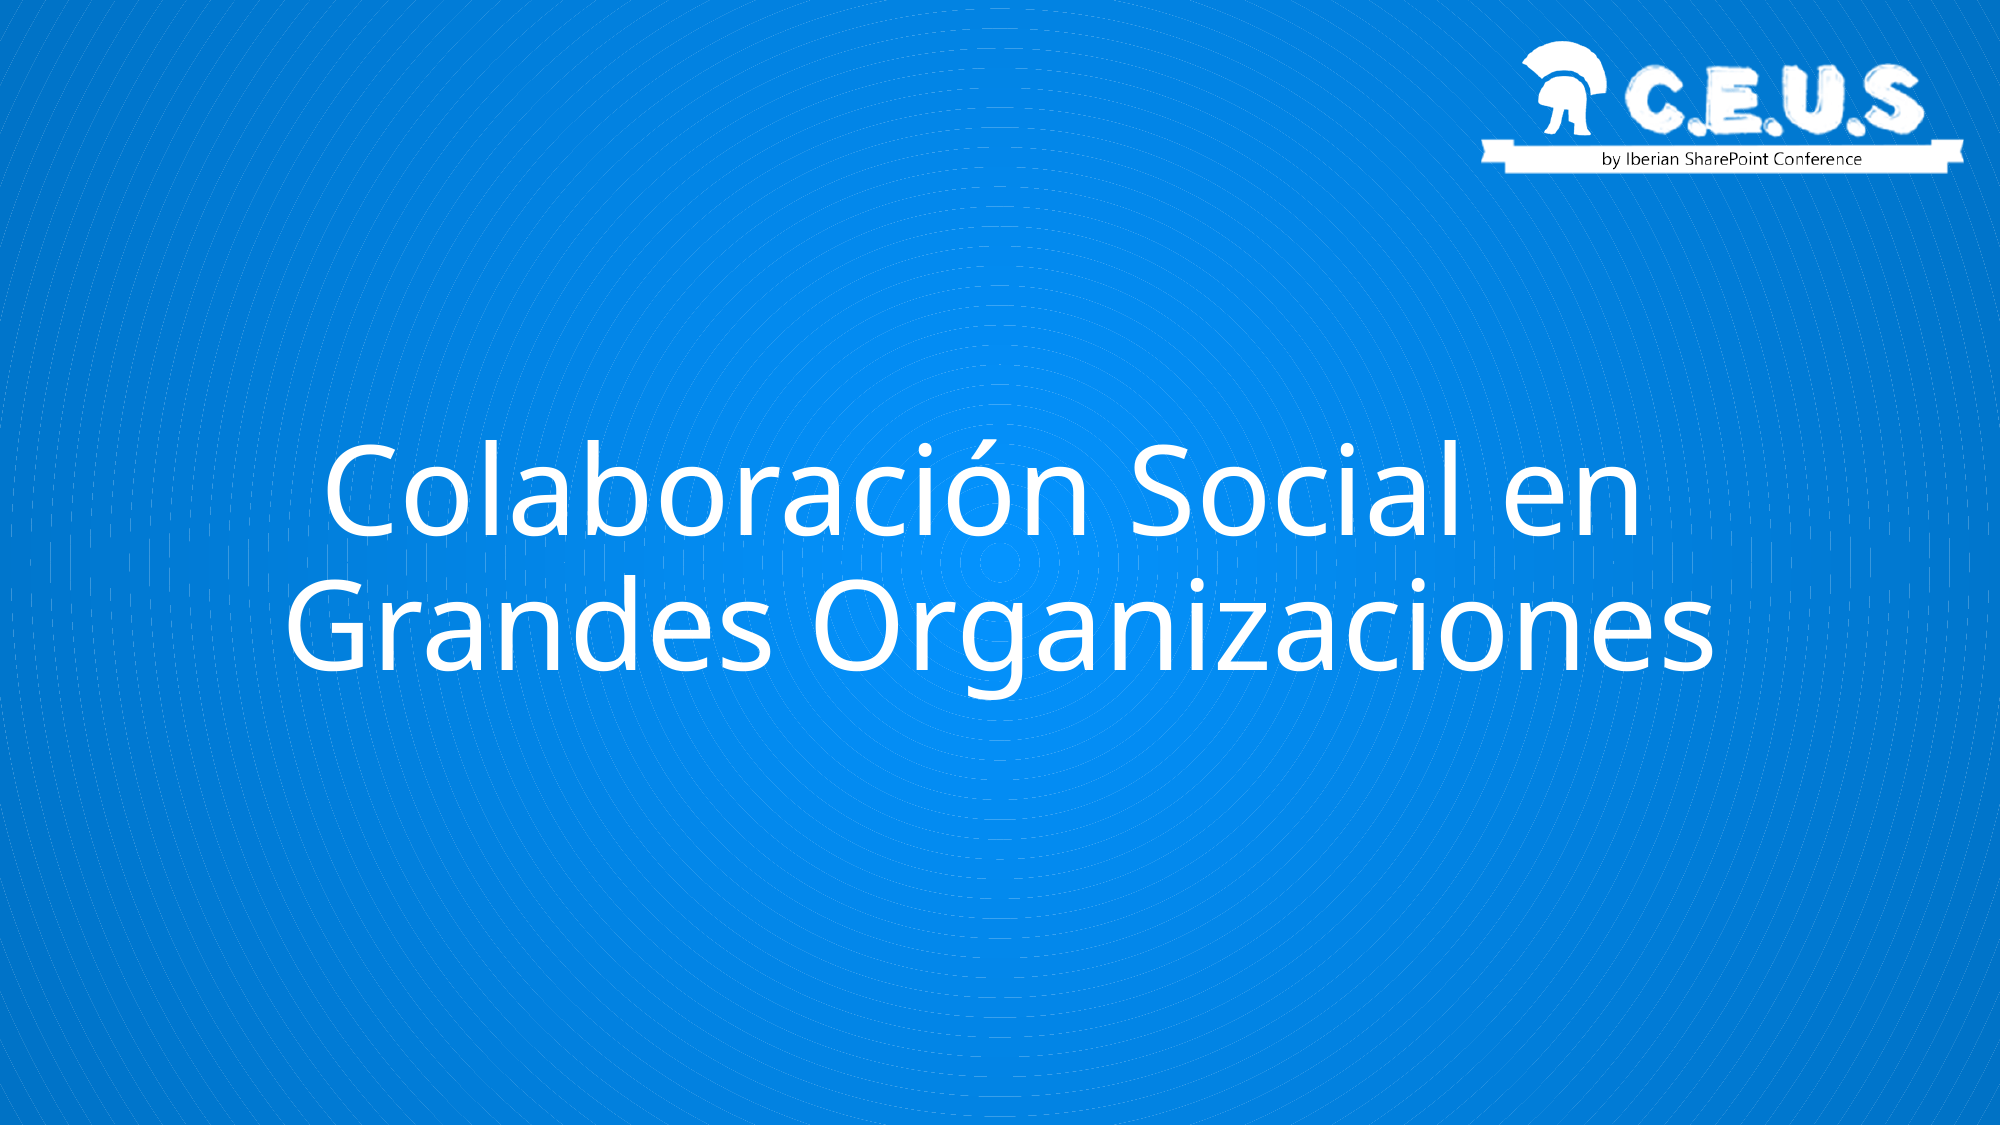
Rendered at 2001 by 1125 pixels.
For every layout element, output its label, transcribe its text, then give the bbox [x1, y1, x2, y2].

title Colaboración Social en Grandes Organizaciones [137, 453, 1863, 672]
picture [1464, 23, 1975, 194]
